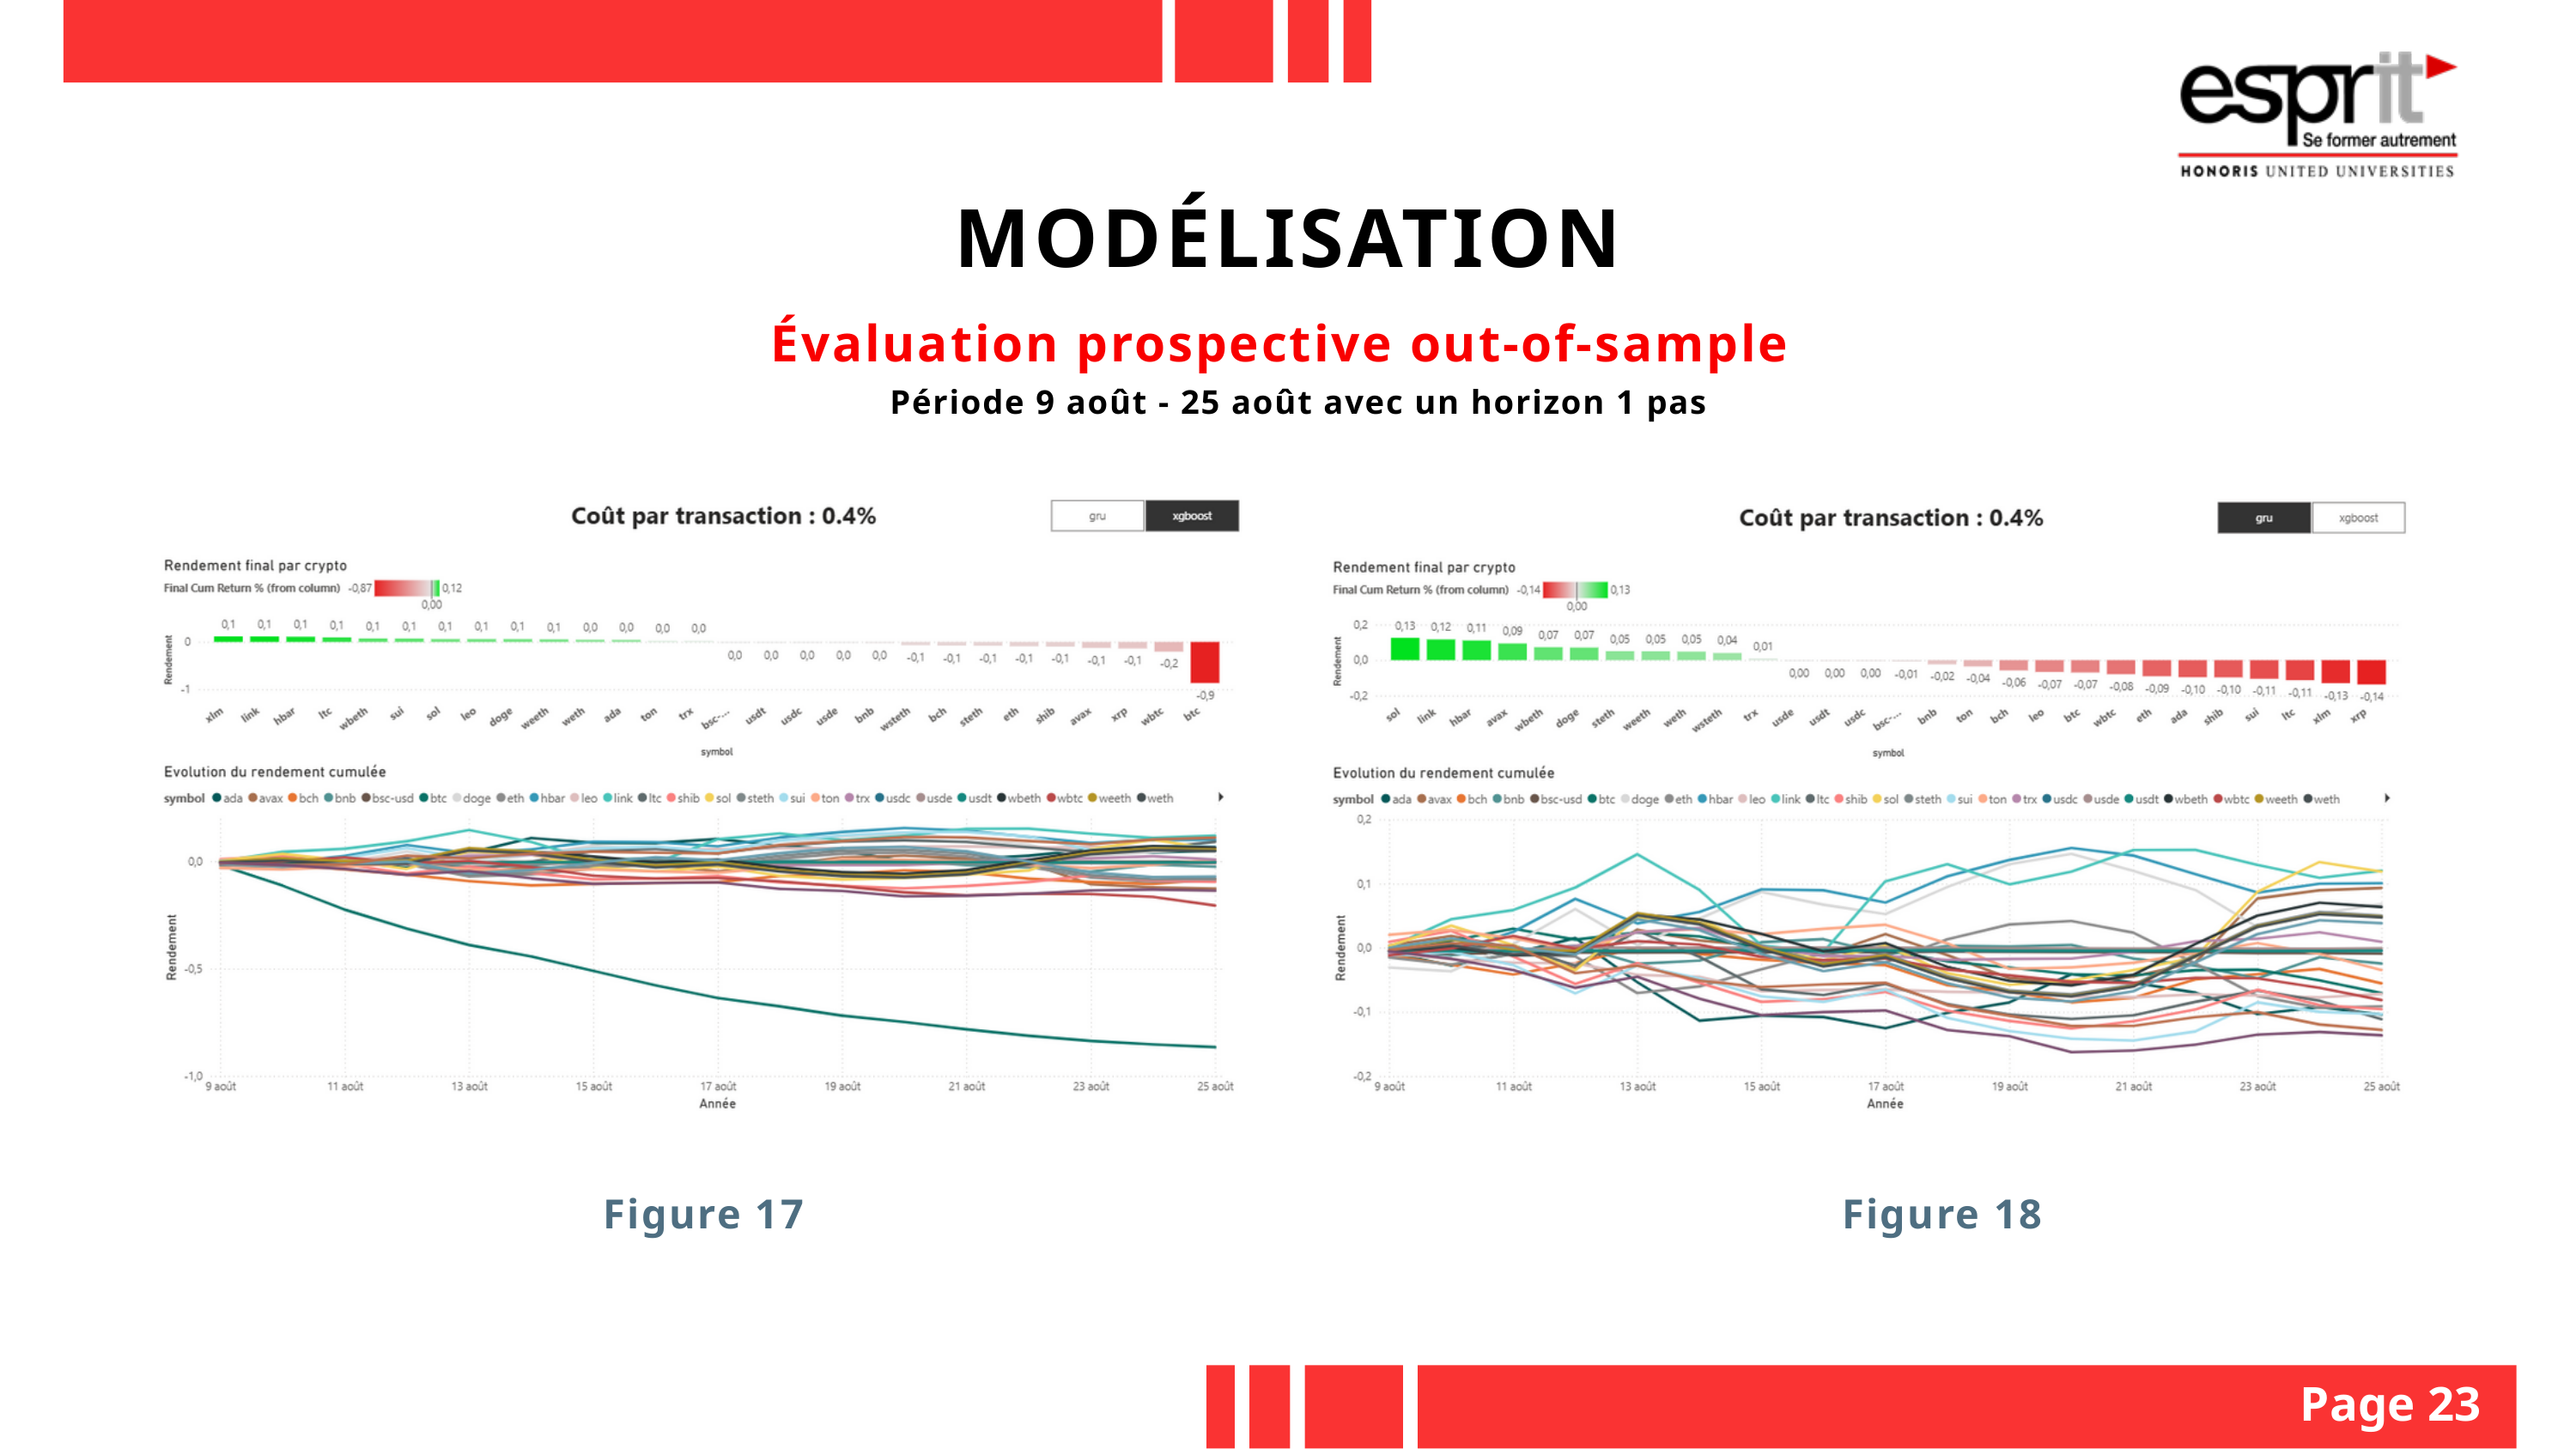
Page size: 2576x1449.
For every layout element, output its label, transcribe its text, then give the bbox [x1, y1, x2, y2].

text_box [1301, 486, 2444, 1125]
text_box Figure 18 [1671, 1180, 2214, 1237]
text_box MODÉLISATION [703, 170, 1873, 284]
text_box [130, 481, 1279, 1125]
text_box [63, 0, 1372, 83]
text_box Période 9 août - 25 août avec un horizon 1 pas [820, 375, 1777, 421]
text_box Figure 17 [433, 1180, 975, 1237]
text_box [2140, 41, 2491, 189]
text_box Évaluation prospective out-of-sample [389, 301, 2187, 373]
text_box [1206, 1365, 2517, 1449]
